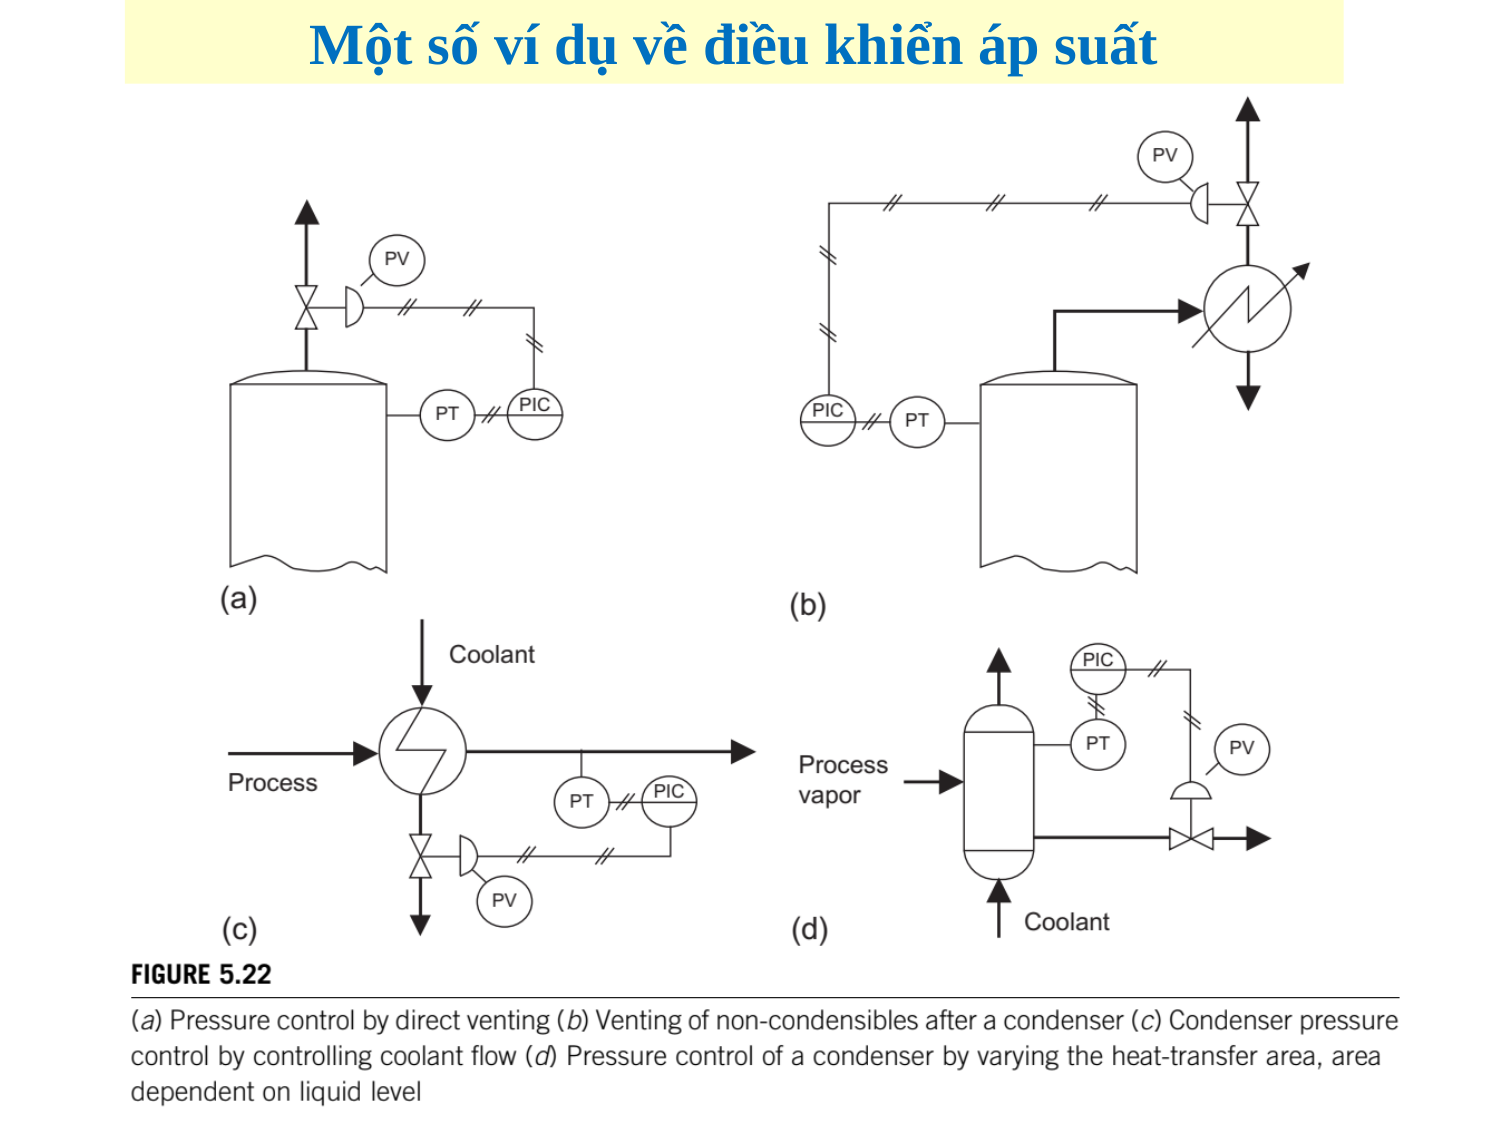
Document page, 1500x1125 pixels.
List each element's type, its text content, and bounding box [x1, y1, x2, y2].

picture [99, 88, 1413, 1113]
text_box Một số ví dụ về điều khiển áp suất [124, 0, 1344, 84]
